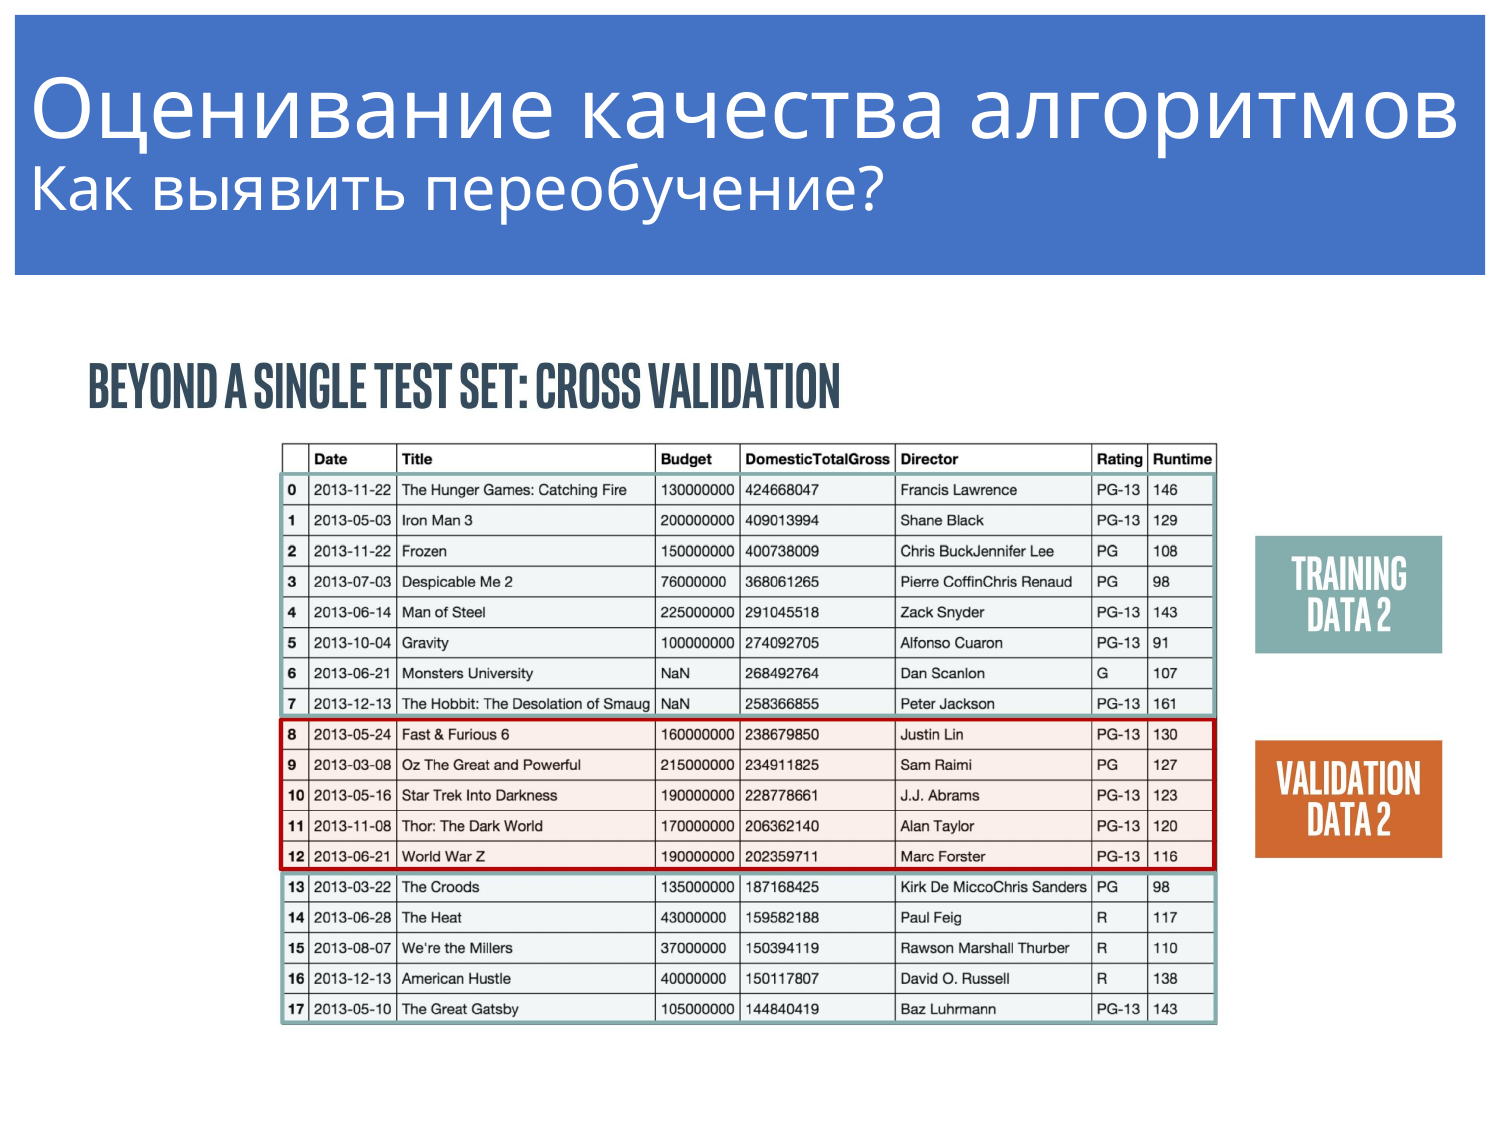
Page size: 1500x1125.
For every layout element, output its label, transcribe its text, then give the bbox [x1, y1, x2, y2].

title Оценивание качества алгоритмов Как выявить переобучение? [14, 14, 1486, 275]
picture [14, 295, 1486, 1058]
